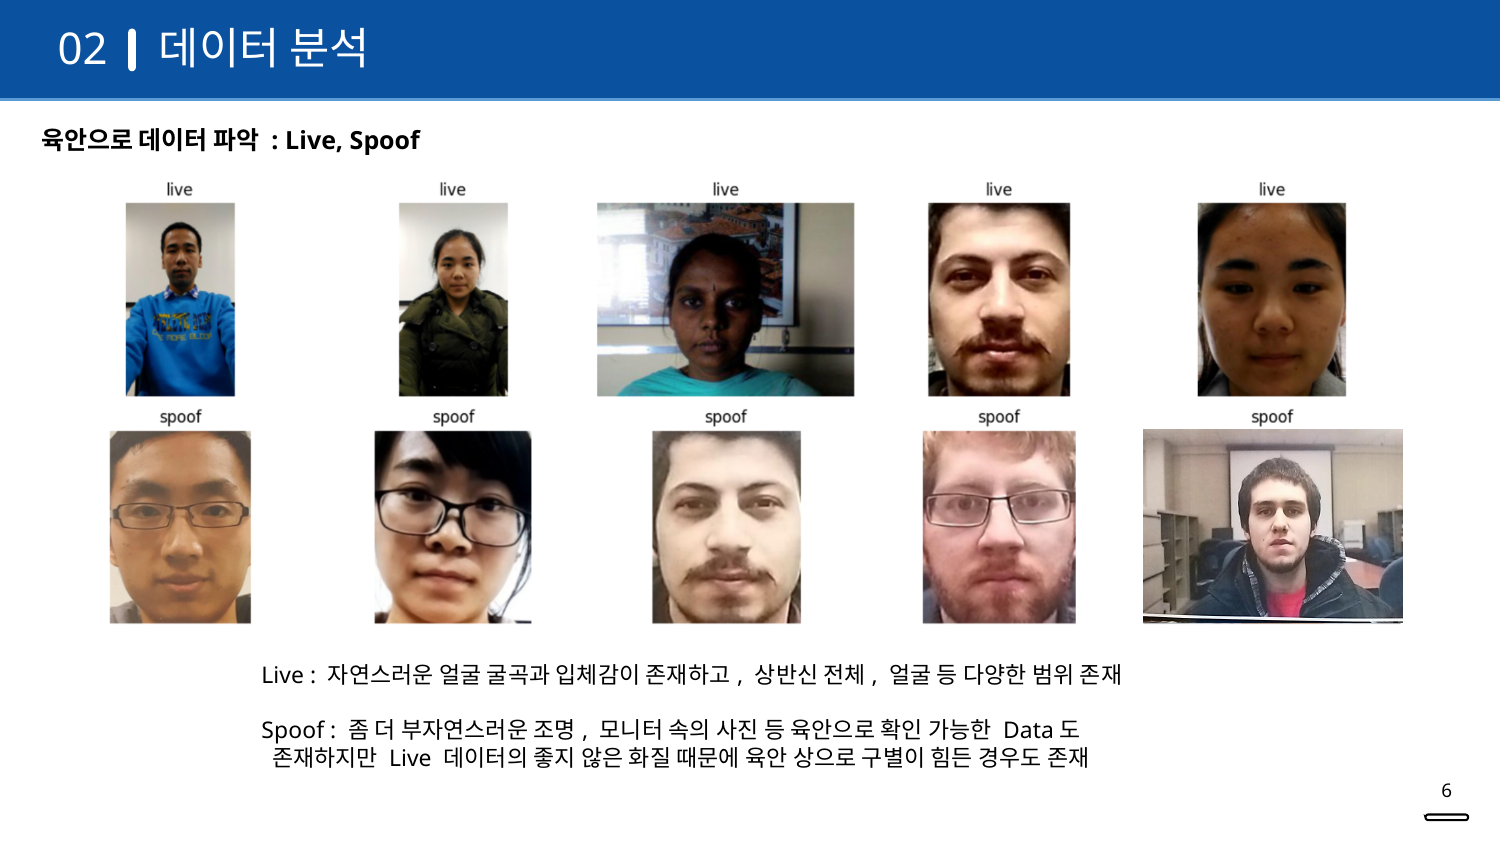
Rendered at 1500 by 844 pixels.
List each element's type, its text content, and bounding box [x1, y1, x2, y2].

list 데이터 분석 [147, 23, 1300, 77]
picture [76, 159, 1441, 643]
list Live : 자연스러운 얼굴 굴곡과 입체감이 존재하고, 상반신 전체, 얼굴 등 다양한 범위 존재 Spoof : 좀 더 부자연스러운 조명, 모니터 속의 사진 등 육안으로 확인 가능한 Data도 존재하지만 Live 데이터의 좋지 않은 화질 때문에 육안 상으로 구별이 힘든 경우도 존재 [193, 655, 1357, 825]
text_box 육안으로 데이터 파악 : Live, Spoof [26, 109, 466, 160]
slide_number ‹#› [1416, 769, 1478, 815]
list 02 [37, 23, 129, 77]
